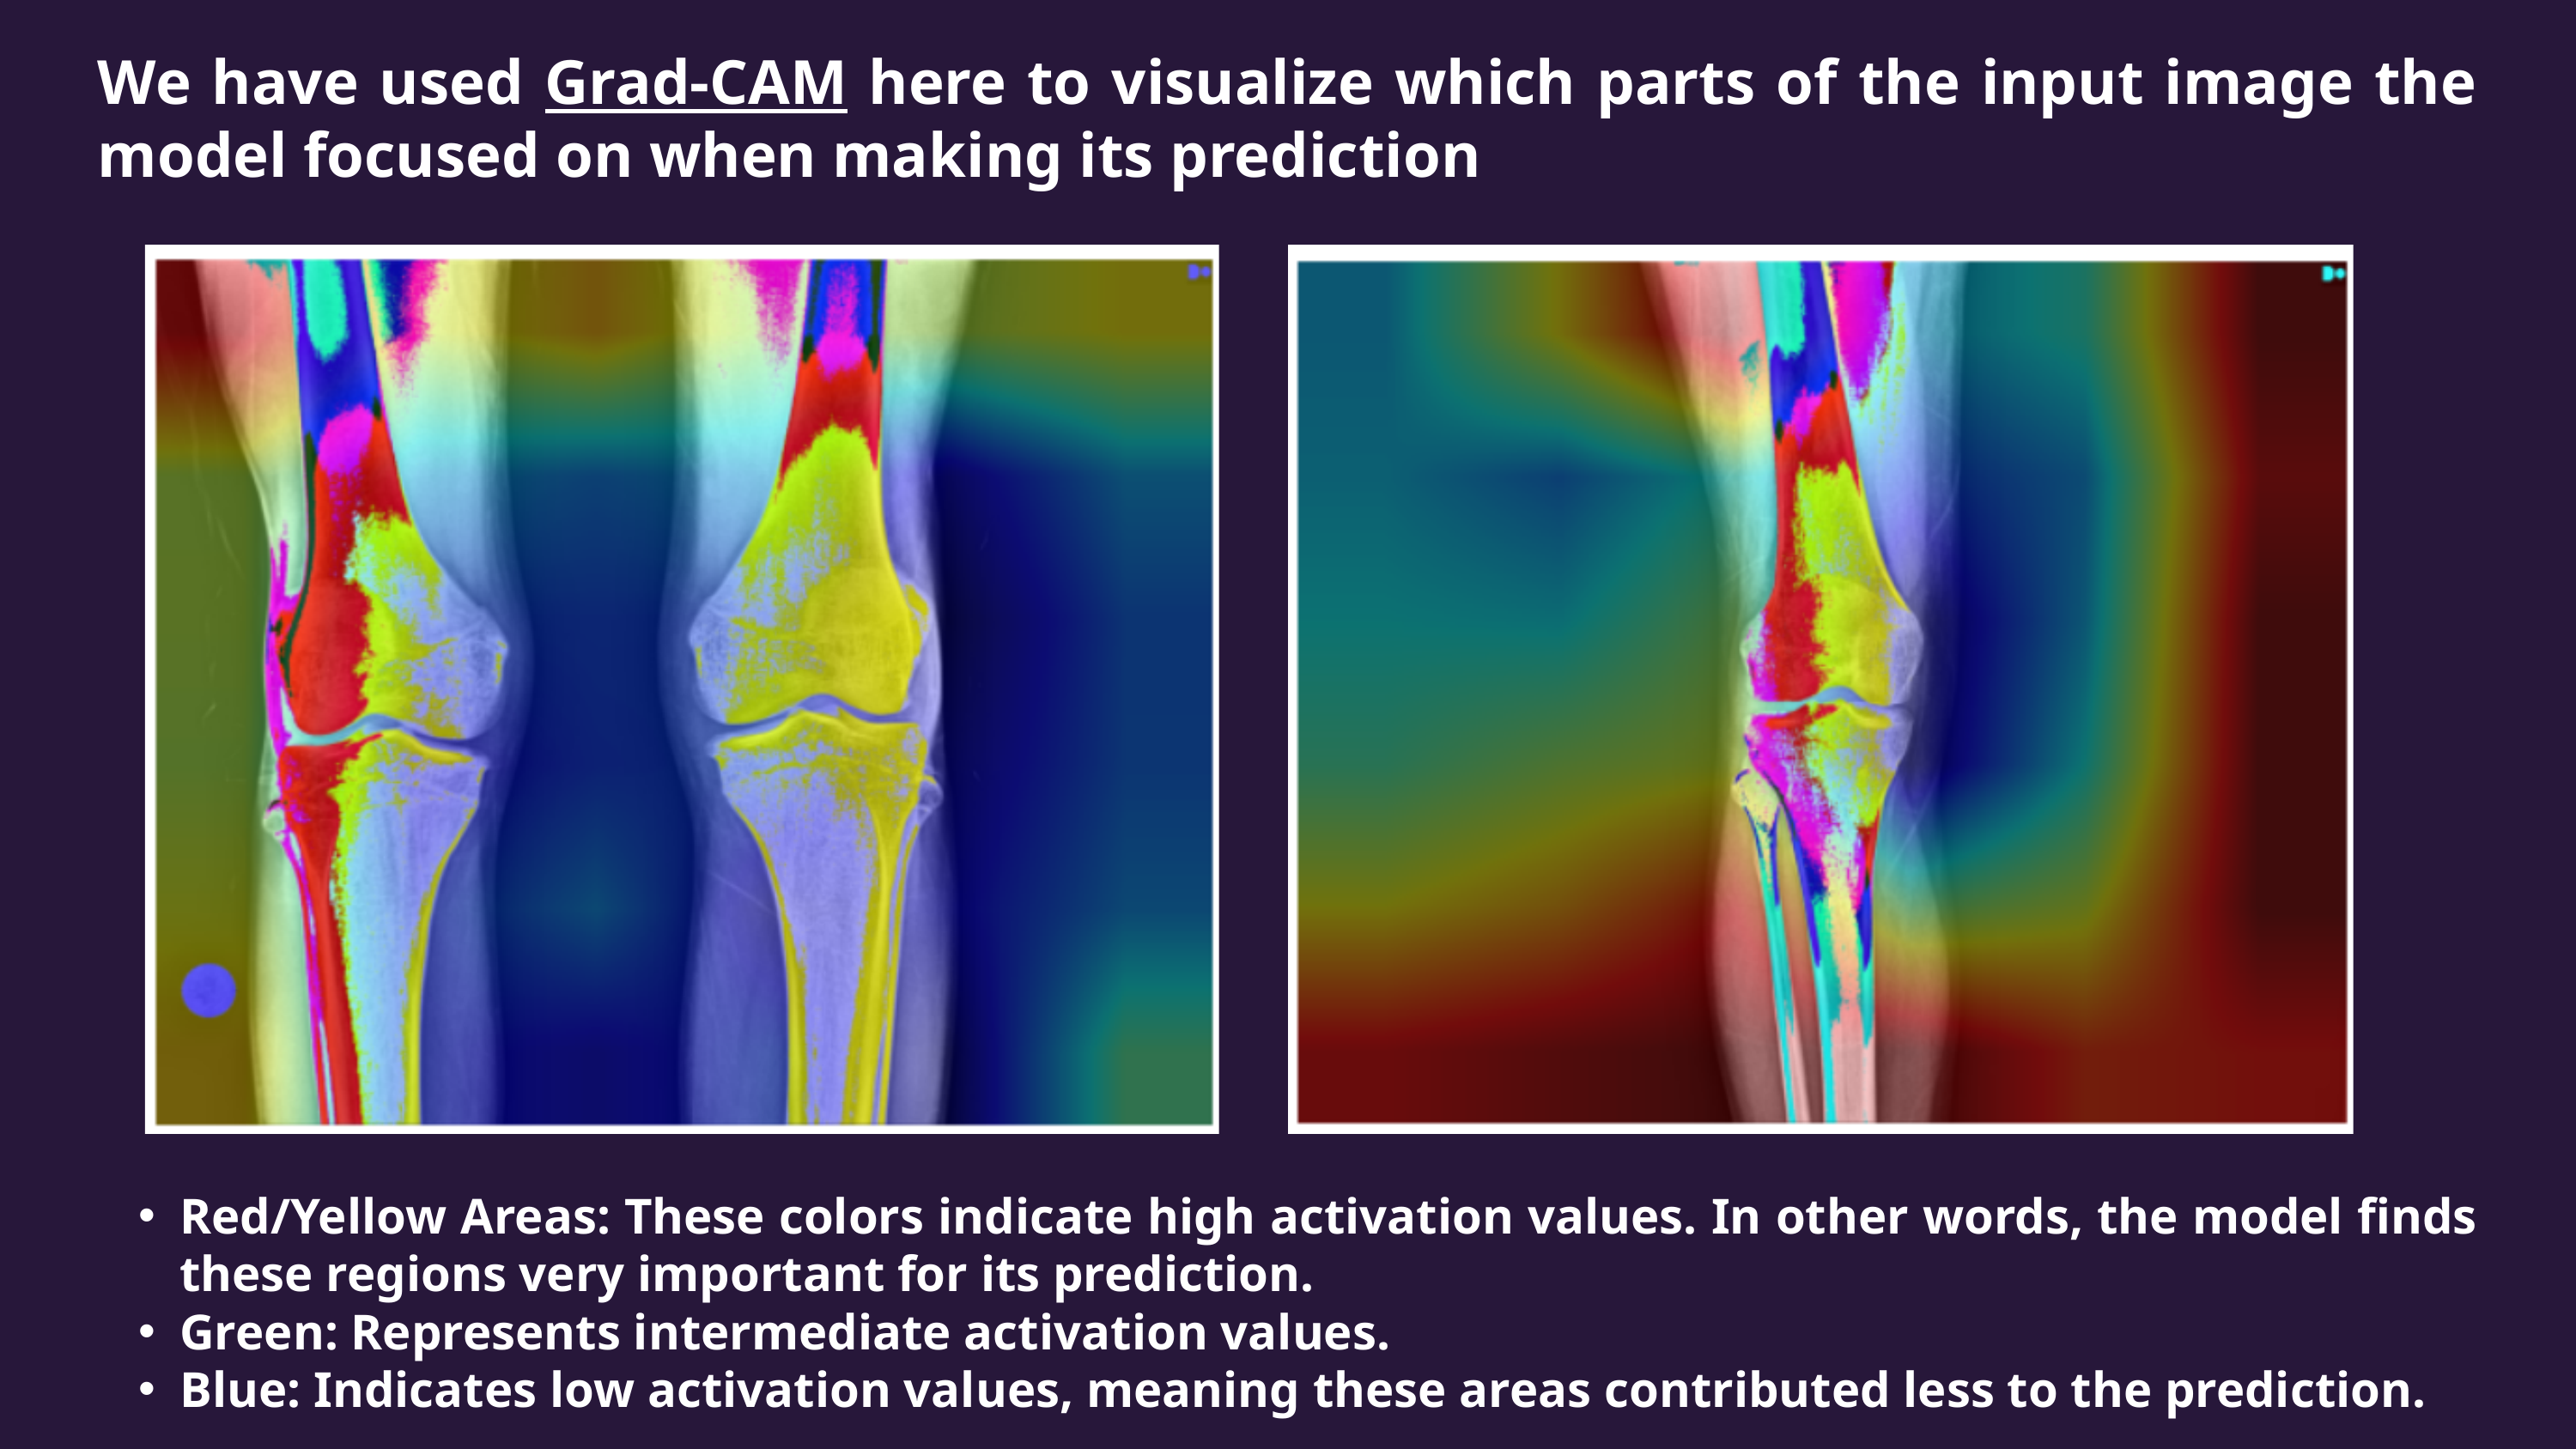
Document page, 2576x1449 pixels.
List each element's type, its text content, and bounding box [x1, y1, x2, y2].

text_box Red/Yellow Areas: These colors indicate high activation values. In other words, the model finds these regions very important for its prediction. Green: Represents intermediate activation values. Blue: Indicates low activation values, meaning these areas contributed less to the prediction. [97, 1185, 2478, 1449]
text_box We have used Grad-CAM here to visualize which parts of the input image the model focused on when making its prediction [97, 43, 2478, 190]
text_box [1288, 245, 2354, 1134]
text_box [144, 245, 1219, 1134]
